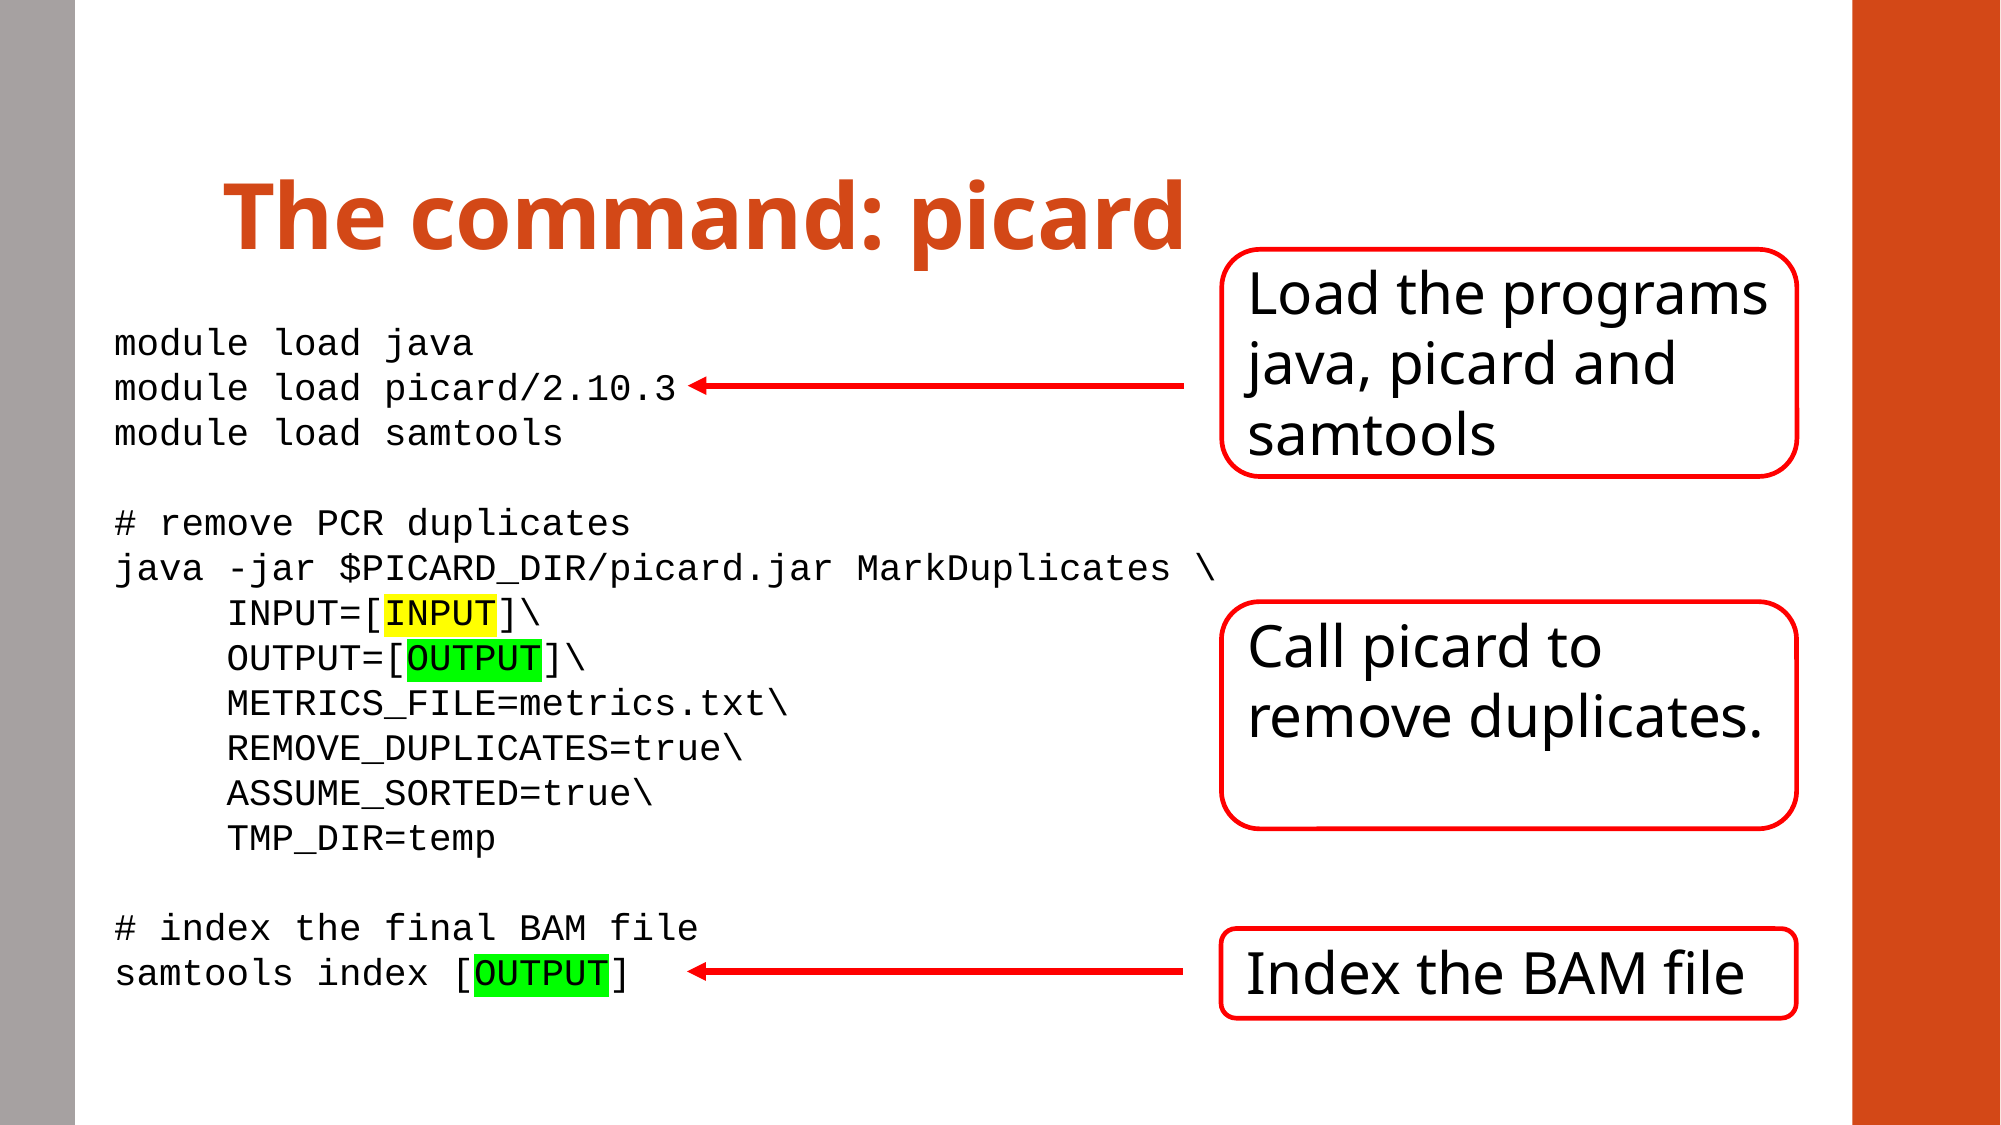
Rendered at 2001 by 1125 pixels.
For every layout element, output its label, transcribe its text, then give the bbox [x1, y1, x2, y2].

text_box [686, 928, 1797, 1019]
title The command: picard [206, 48, 1797, 278]
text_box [1221, 601, 1797, 830]
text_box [687, 249, 1798, 477]
text_box module load java module load picard/2.10.3 module load samtools # remove PCR duplicates java -jar $PICARD_DIR/picard.jar MarkDuplicates \ INPUT=[INPUT]\ OUTPUT=[OUTPUT]\ METRICS_FILE=metrics.txt\ REMOVE_DUPLICATES=true\ ASSUME_SORTED=true\ TMP_DIR=temp # index the final BAM file samtools index [OUTPUT] [99, 310, 1822, 1000]
